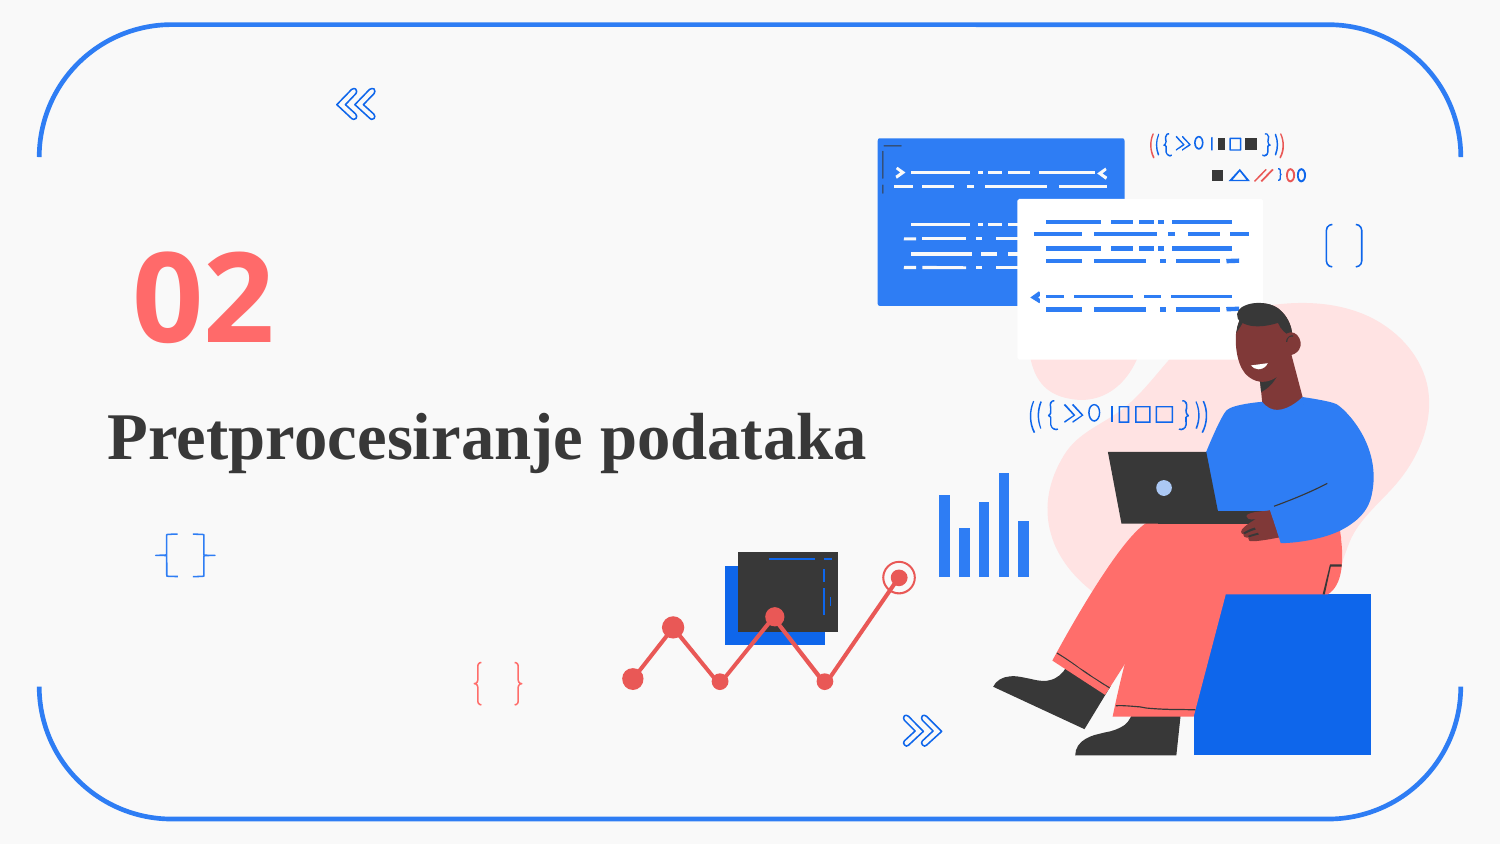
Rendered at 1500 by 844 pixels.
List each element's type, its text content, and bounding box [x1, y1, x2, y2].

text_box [1148, 132, 1307, 183]
text_box 02 [116, 216, 388, 342]
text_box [155, 533, 216, 577]
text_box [621, 138, 1436, 756]
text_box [902, 715, 942, 747]
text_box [336, 88, 376, 120]
title Pretprocesiranje podataka [92, 342, 616, 540]
text_box [474, 662, 522, 705]
